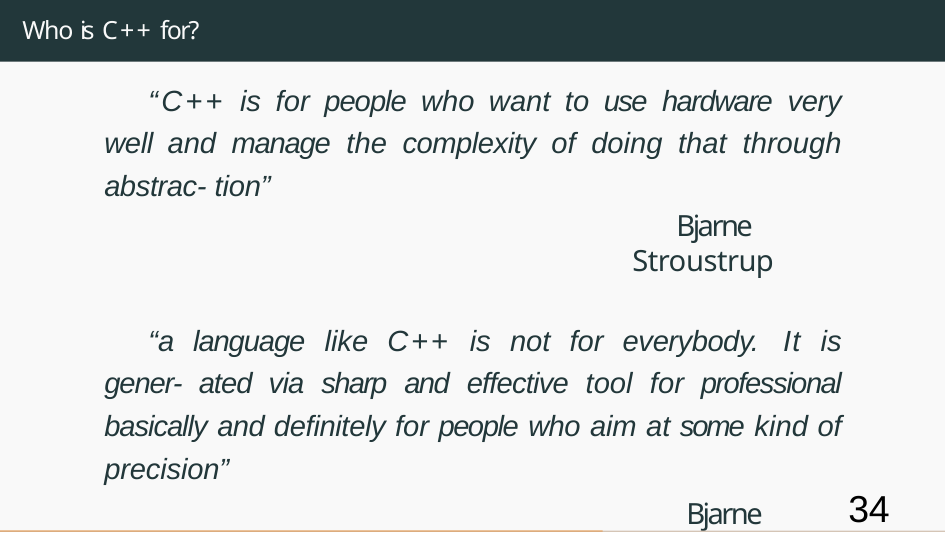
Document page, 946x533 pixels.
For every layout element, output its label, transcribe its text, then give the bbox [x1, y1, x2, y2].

text_box “C++ is for people who want to use hardware very well and manage the complexity of doing that through abstrac- tion” Bjarne Stroustrup “a language like C++ is not for everybody. It is gener- ated via sharp and effective tool for professional basically and definitely for people who aim at some kind of precision” Bjarne Stroustrup [102, 72, 931, 529]
title Who is C++ for? [20, 12, 226, 104]
